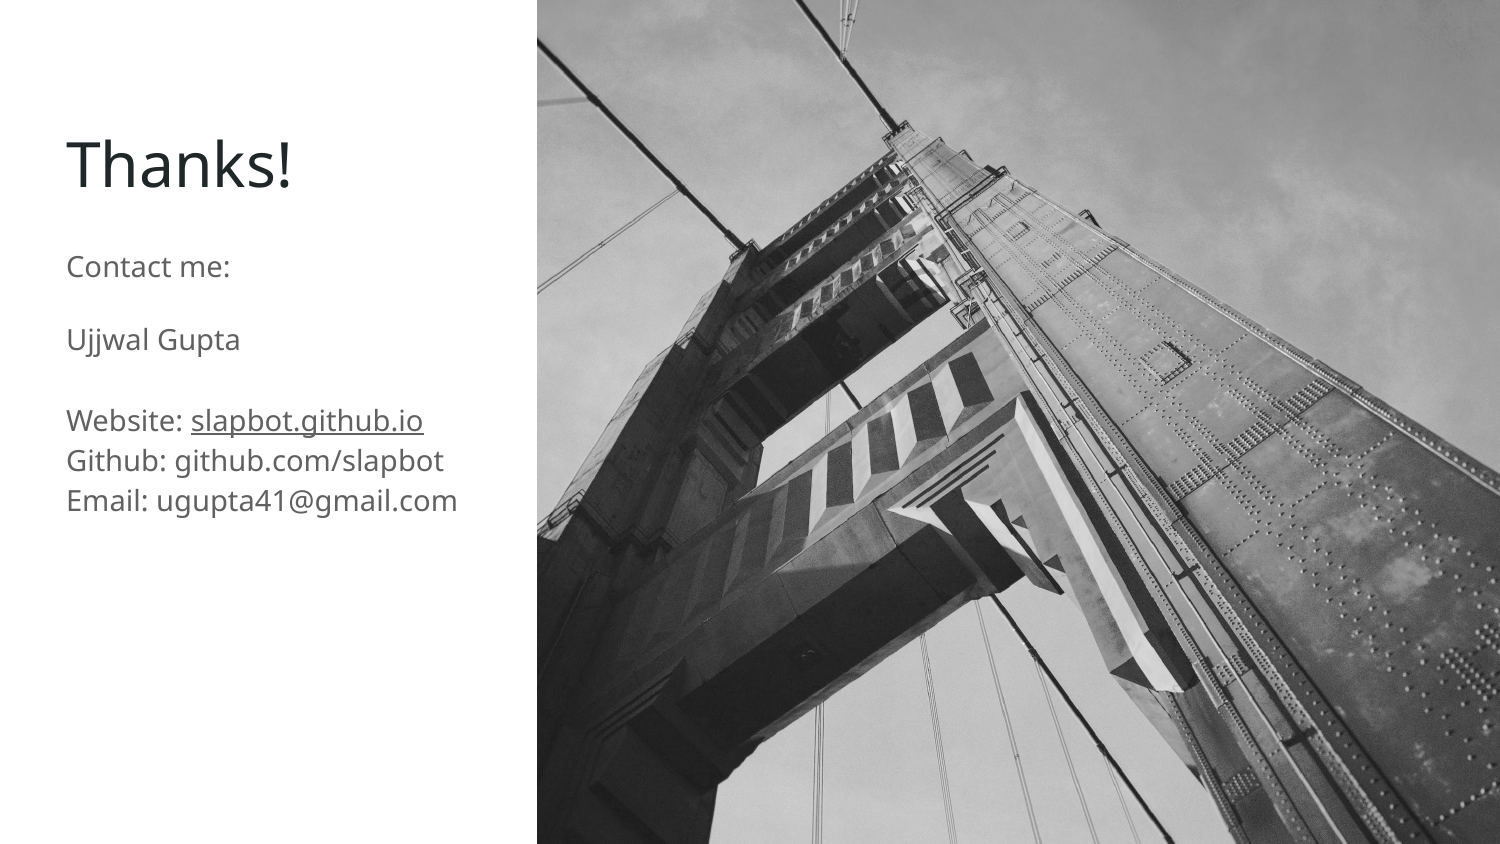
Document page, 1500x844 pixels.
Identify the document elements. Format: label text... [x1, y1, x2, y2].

list Contact me: Ujjwal Gupta Website: slapbot.github.io Github: github.com/slapbot Email: ugupta41@gmail.com [51, 227, 512, 750]
title Thanks! [51, 91, 512, 216]
picture [536, 0, 1500, 844]
